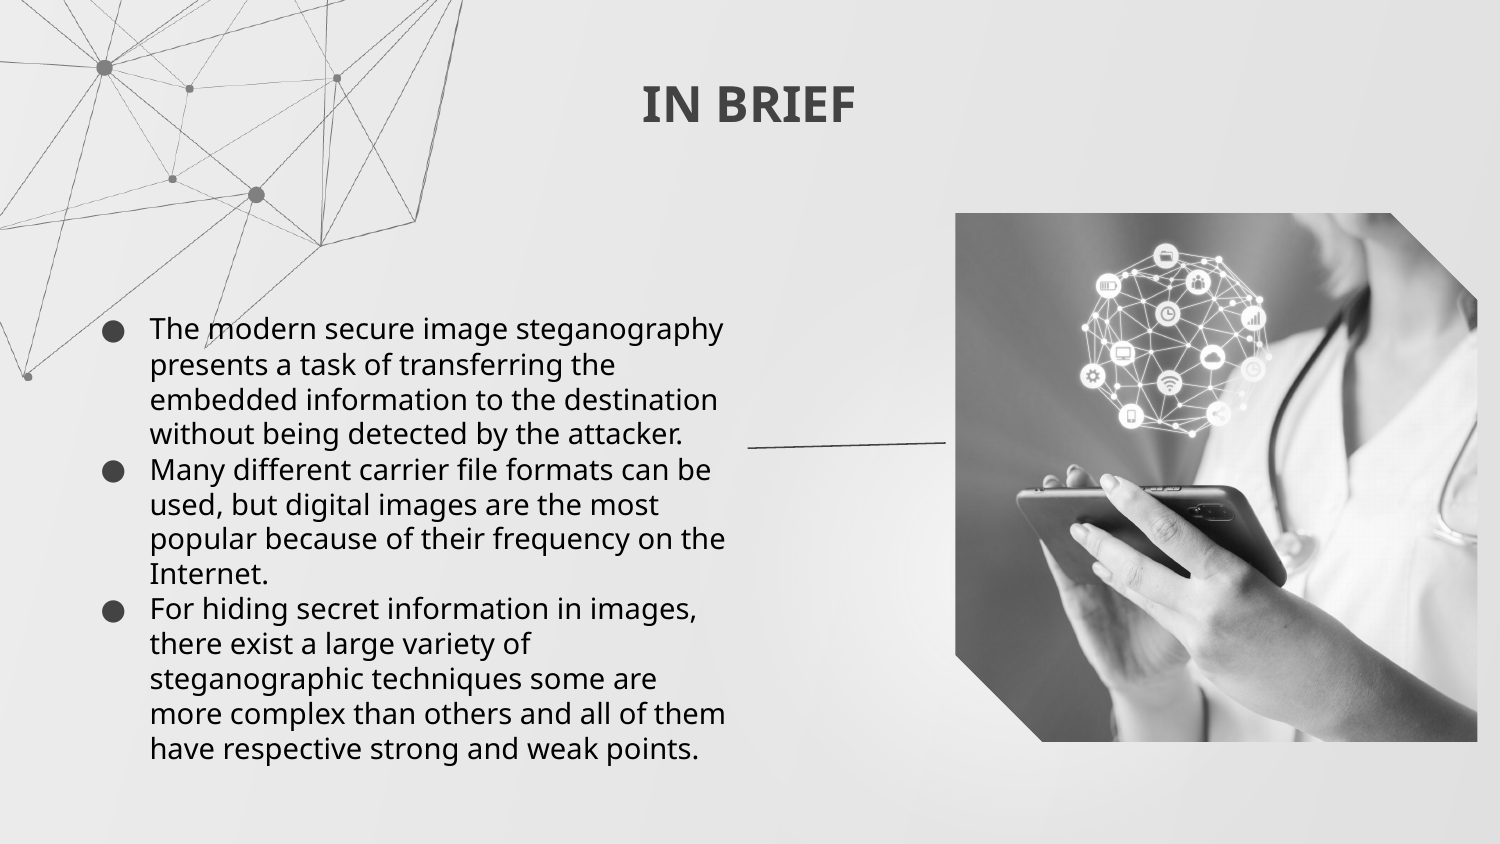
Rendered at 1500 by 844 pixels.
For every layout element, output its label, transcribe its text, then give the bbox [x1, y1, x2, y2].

picture [0, 0, 1500, 844]
title IN BRIEF [322, 57, 1178, 214]
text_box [747, 442, 946, 449]
subtitle The modern secure image steganography presents a task of transferring the embedded information to the destination without being detected by the attacker. Many different carrier file formats can be used, but digital images are the most popular because of their frequency on the Internet. For hiding secret information in images, there exist a large variety of steganographic techniques some are more complex than others and all of them have respective strong and weak points. [59, 295, 748, 742]
